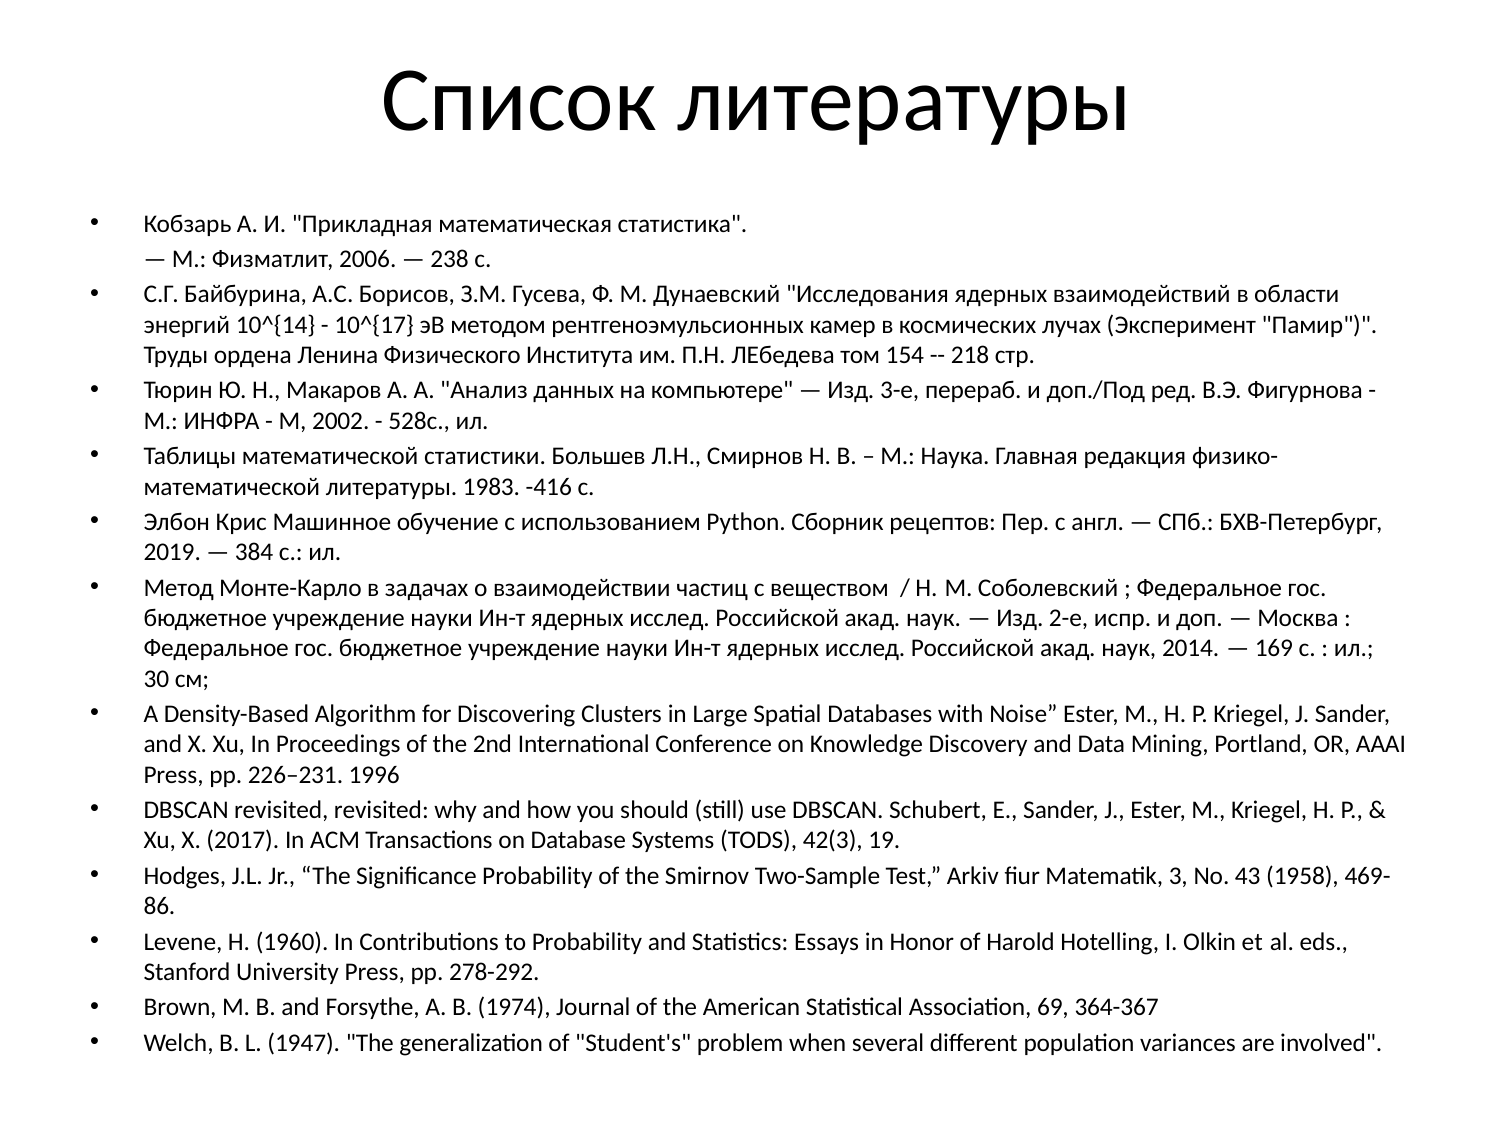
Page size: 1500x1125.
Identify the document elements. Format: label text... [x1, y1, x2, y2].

title Список литературы [82, 0, 1432, 188]
list Кобзарь А. И. "Прикладная математическая статистика". — М.: Физматлит, 2006. — 238 с. С.Г. Байбурина, А.С. Борисов, З.М. Гусева, Ф. М. Дунаевский "Исследования ядерных взаимодействий в области энергий 10^{14} - 10^{17} эВ методом рентгеноэмульсионных камер в космических лучах (Эксперимент "Памир")". Труды ордена Ленина Физического Института им. П.Н. ЛЕбедева том 154 -- 218 стр. Тюрин Ю. Н., Макаров А. А. "Анализ данных на компьютере" — Изд. 3-е, перераб. и доп./Под ред. В.Э. Фигурнова - М.: ИНФРА - М, 2002. - 528с., ил. Таблицы математической статистики. Большев Л.Н., Смирнов Н. В. – М.: Наука. Главная редакция физико-математической литературы. 1983. -416 с. Элбон Крис Машинное обучение с использованием Python. Сборник рецептов: Пер. с англ. — СПб.: БХВ-Петербург, 2019. — 384 с.: ил. Метод Монте-Карло в задачах о взаимодействии частиц с веществом / Н. М. Соболевский ; Федеральное гос. бюджетное учреждение науки Ин-т ядерных исслед. Российской акад. наук. — Изд. 2-е, испр. и доп. — Москва : Федеральное гос. бюджетное учреждение науки Ин-т ядерных исслед. Российской акад. наук, 2014. — 169 с. : ил.; 30 см; A Density-Based Algorithm for Discovering Clusters in Large Spatial Databases with Noise” Ester, M., H. P. Kriegel, J. Sander, and X. Xu, In Proceedings of the 2nd International Conference on Knowledge Discovery and Data Mining, Portland, OR, AAAI Press, pp. 226–231. 1996 DBSCAN revisited, revisited: why and how you should (still) use DBSCAN. Schubert, E., Sander, J., Ester, M., Kriegel, H. P., & Xu, X. (2017). In ACM Transactions on Database Systems (TODS), 42(3), 19. Hodges, J.L. Jr., “The Significance Probability of the Smirnov Two-Sample Test,” Arkiv fiur Matematik, 3, No. 43 (1958), 469-86. Levene, H. (1960). In Contributions to Probability and Statistics: Essays in Honor of Harold Hotelling, I. Olkin et al. eds., Stanford University Press, pp. 278-292. Brown, M. B. and Forsythe, A. B. (1974), Journal of the American Statistical Association, 69, 364-367 Welch, B. L. (1947). "The generalization of "Student's" problem when several different population variances are involved". [75, 199, 1425, 1079]
